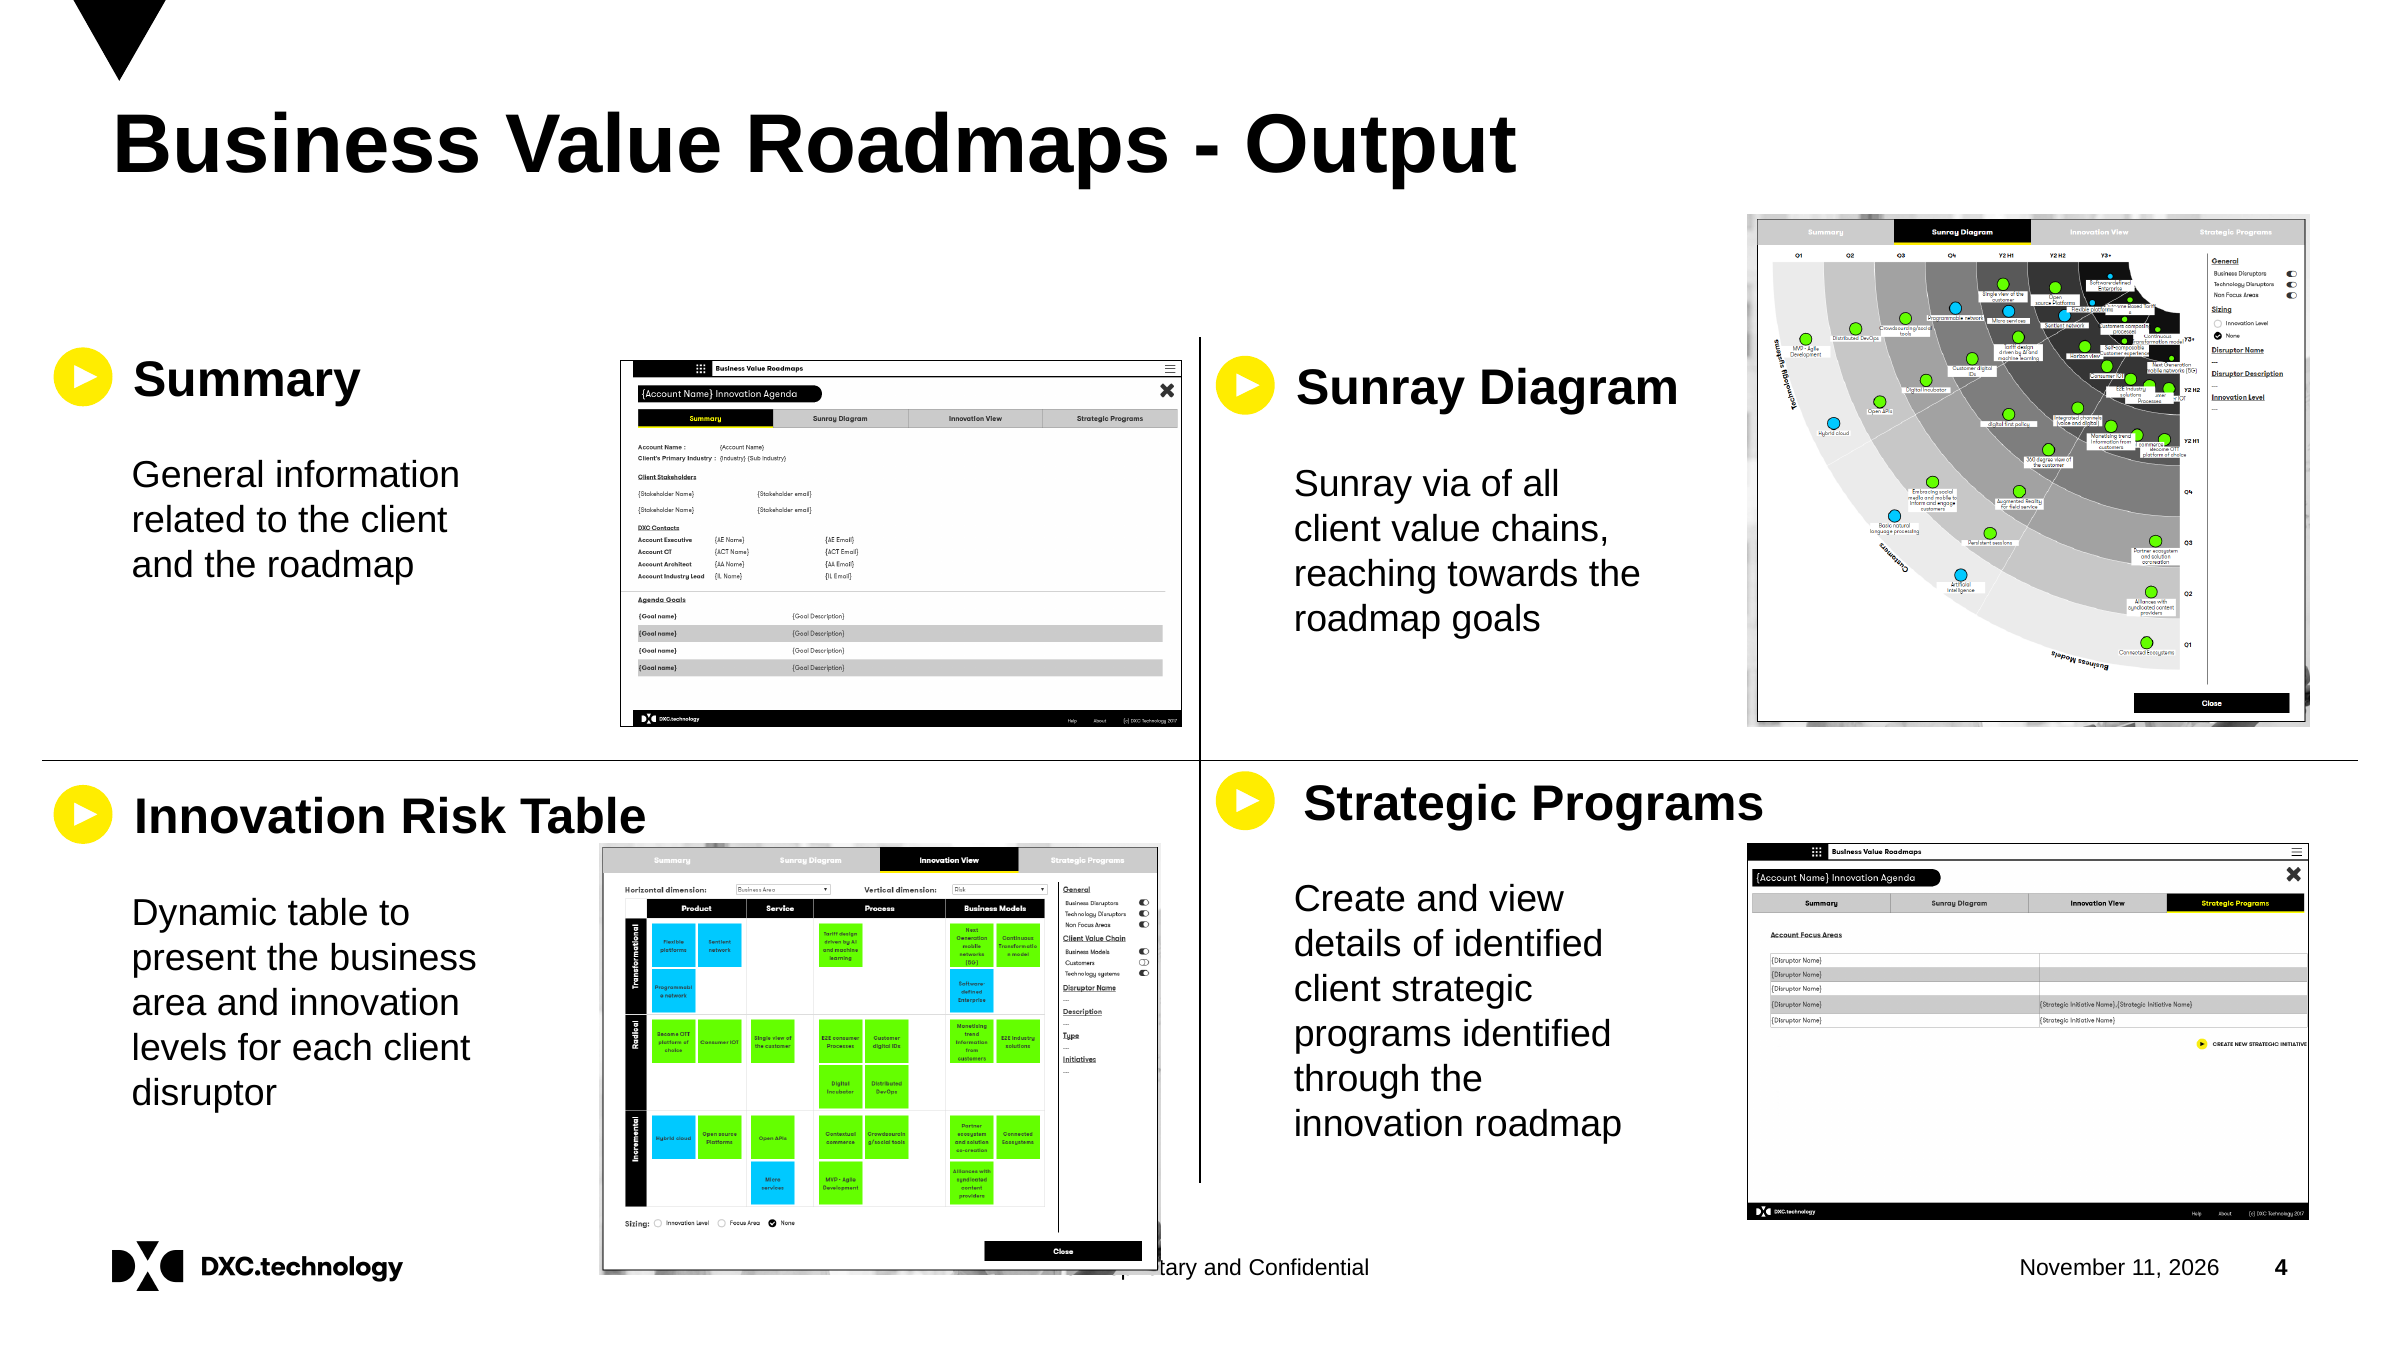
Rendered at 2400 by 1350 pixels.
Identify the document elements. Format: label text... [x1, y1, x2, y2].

text_box [1215, 771, 1275, 831]
text_box Innovation Risk Table [119, 776, 663, 852]
picture [1746, 214, 2310, 727]
picture [599, 843, 1161, 1275]
text_box Sunray Diagram [1281, 347, 1695, 423]
text_box Strategic Programs [1288, 762, 1780, 838]
title Business Value Roadmaps - Output [112, 104, 2288, 338]
picture [620, 360, 1182, 728]
picture [1746, 843, 2309, 1220]
text_box [53, 347, 113, 407]
text_box General information related to the client and the roadmap [116, 442, 498, 593]
text_box [1215, 355, 1275, 415]
text_box Create and view details of identified client strategic programs identified through the innovation roadmap [1279, 866, 1661, 1152]
text_box [53, 784, 113, 844]
text_box Dynamic table to present the business area and innovation levels for each client disruptor [116, 880, 498, 1121]
text_box Summary [118, 338, 376, 414]
text_box Sunray via of all client value chains, reaching towards the roadmap goals [1279, 451, 1661, 647]
